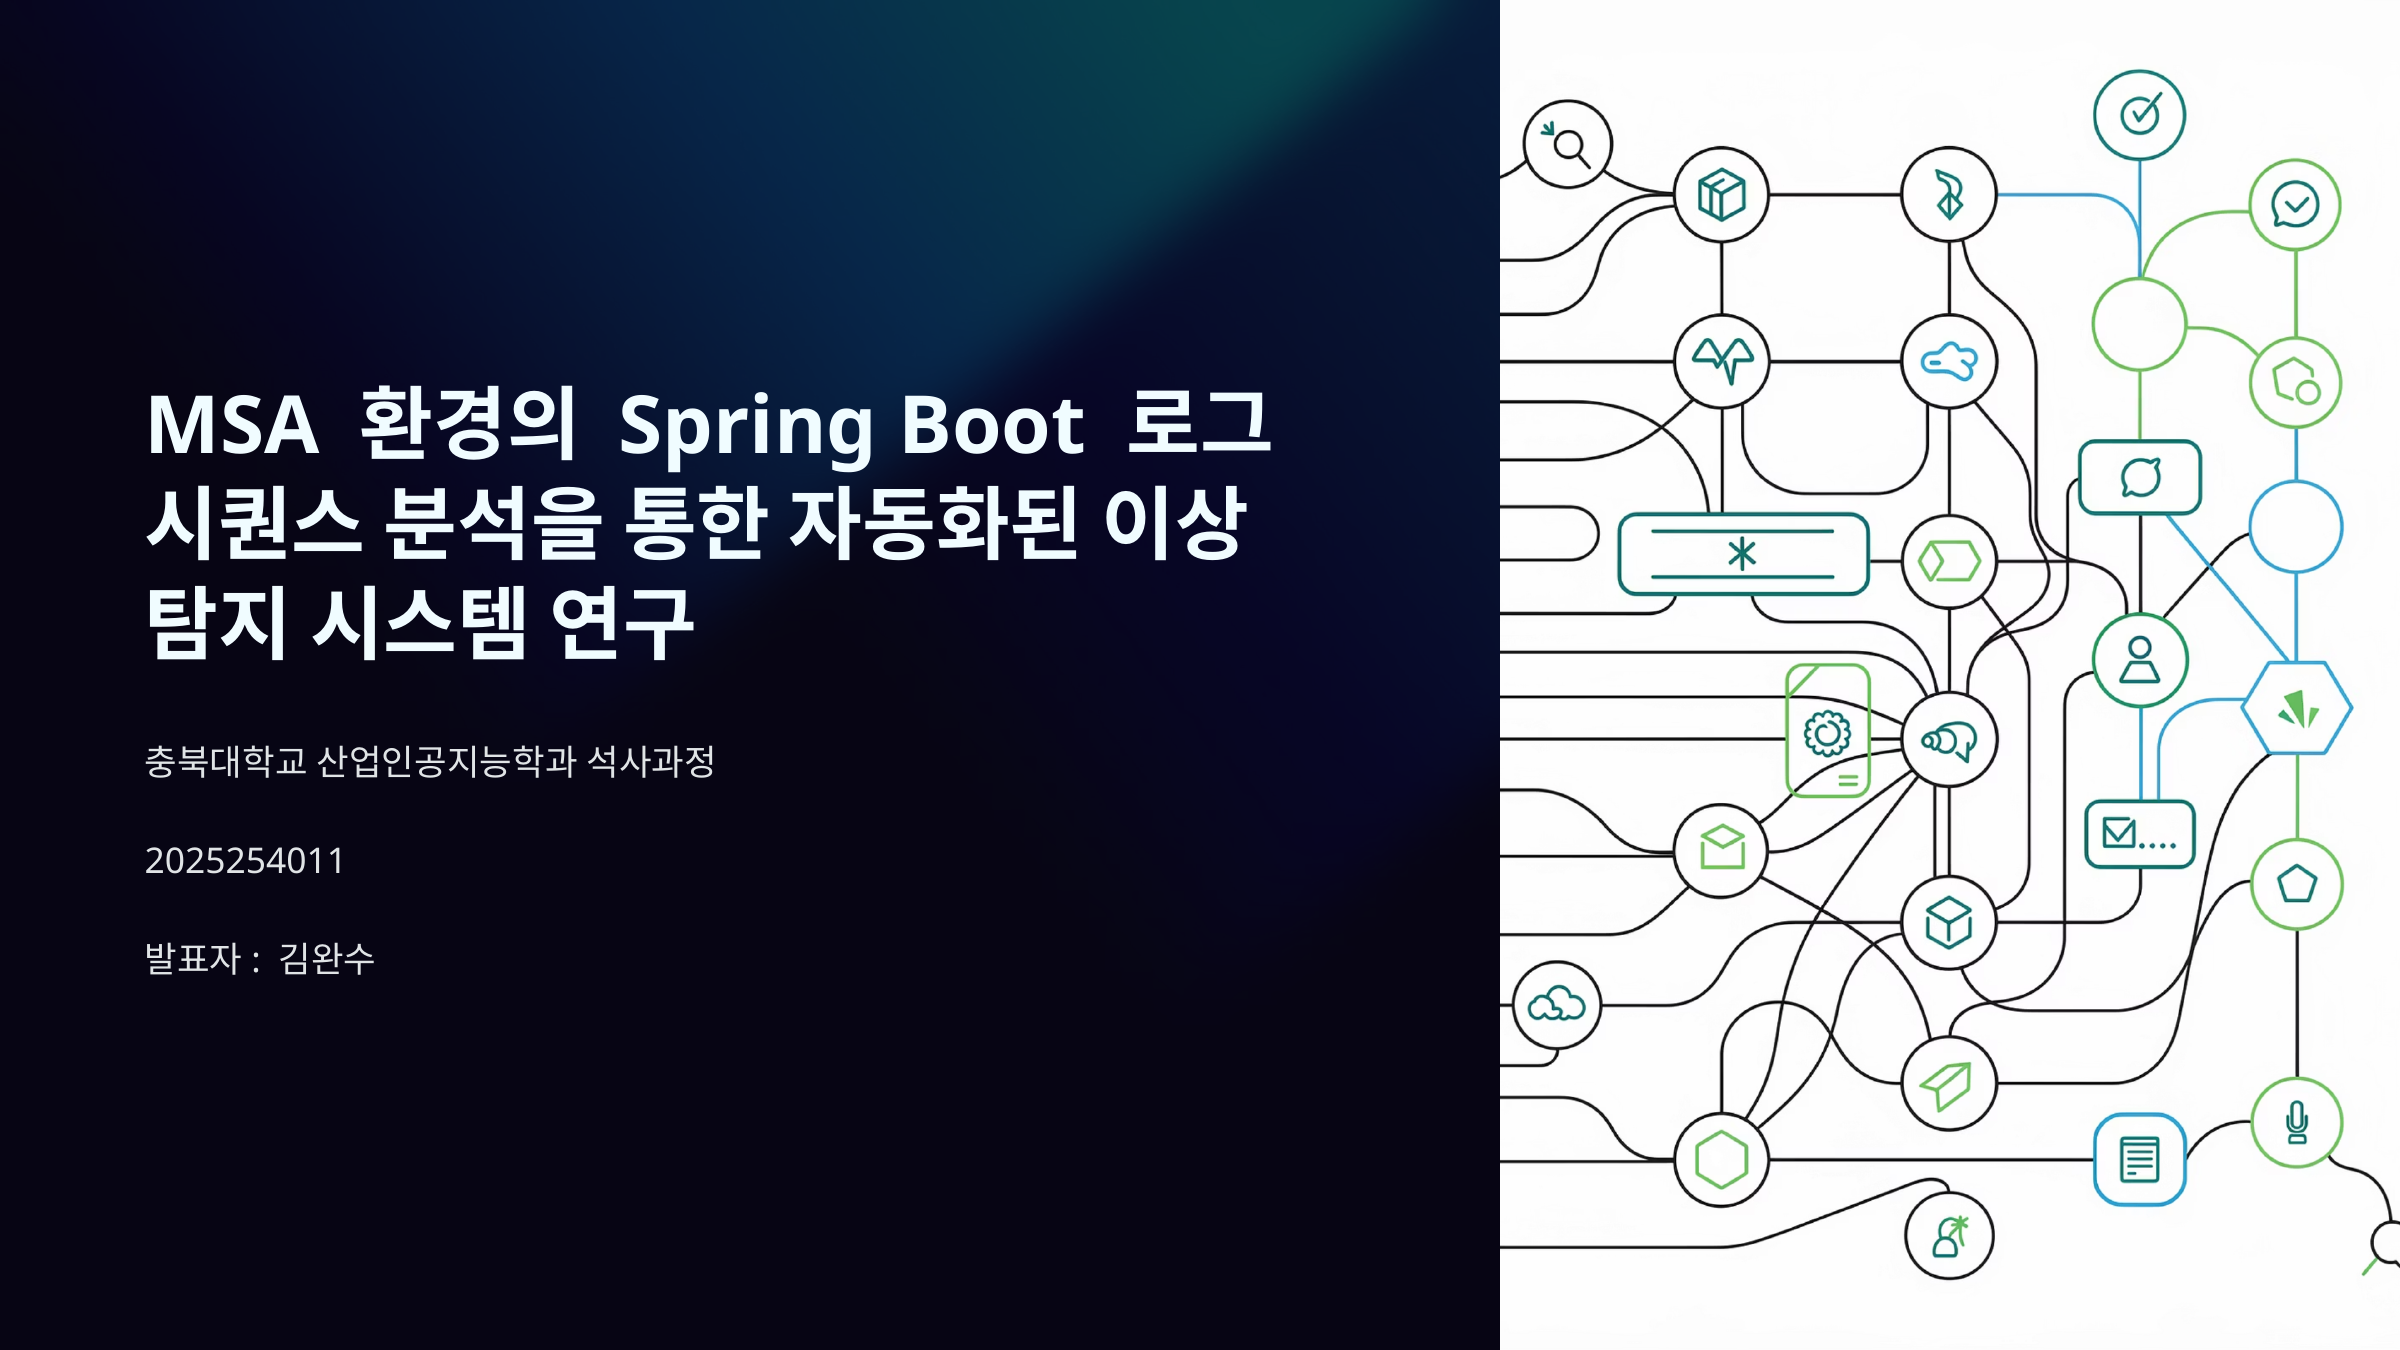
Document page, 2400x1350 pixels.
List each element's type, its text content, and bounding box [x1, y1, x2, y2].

text_box 충북대학교 산업인공지능학과 석사과정 [144, 725, 1356, 784]
text_box MSA 환경의 Spring Boot 로그 시퀀스 분석을 통한 자동화된 이상 탐지 시스템 연구 [144, 369, 1356, 671]
picture [1499, 0, 2400, 1350]
text_box 발표자: 김완수 [144, 922, 1356, 980]
text_box 2025254011 [144, 823, 1356, 882]
